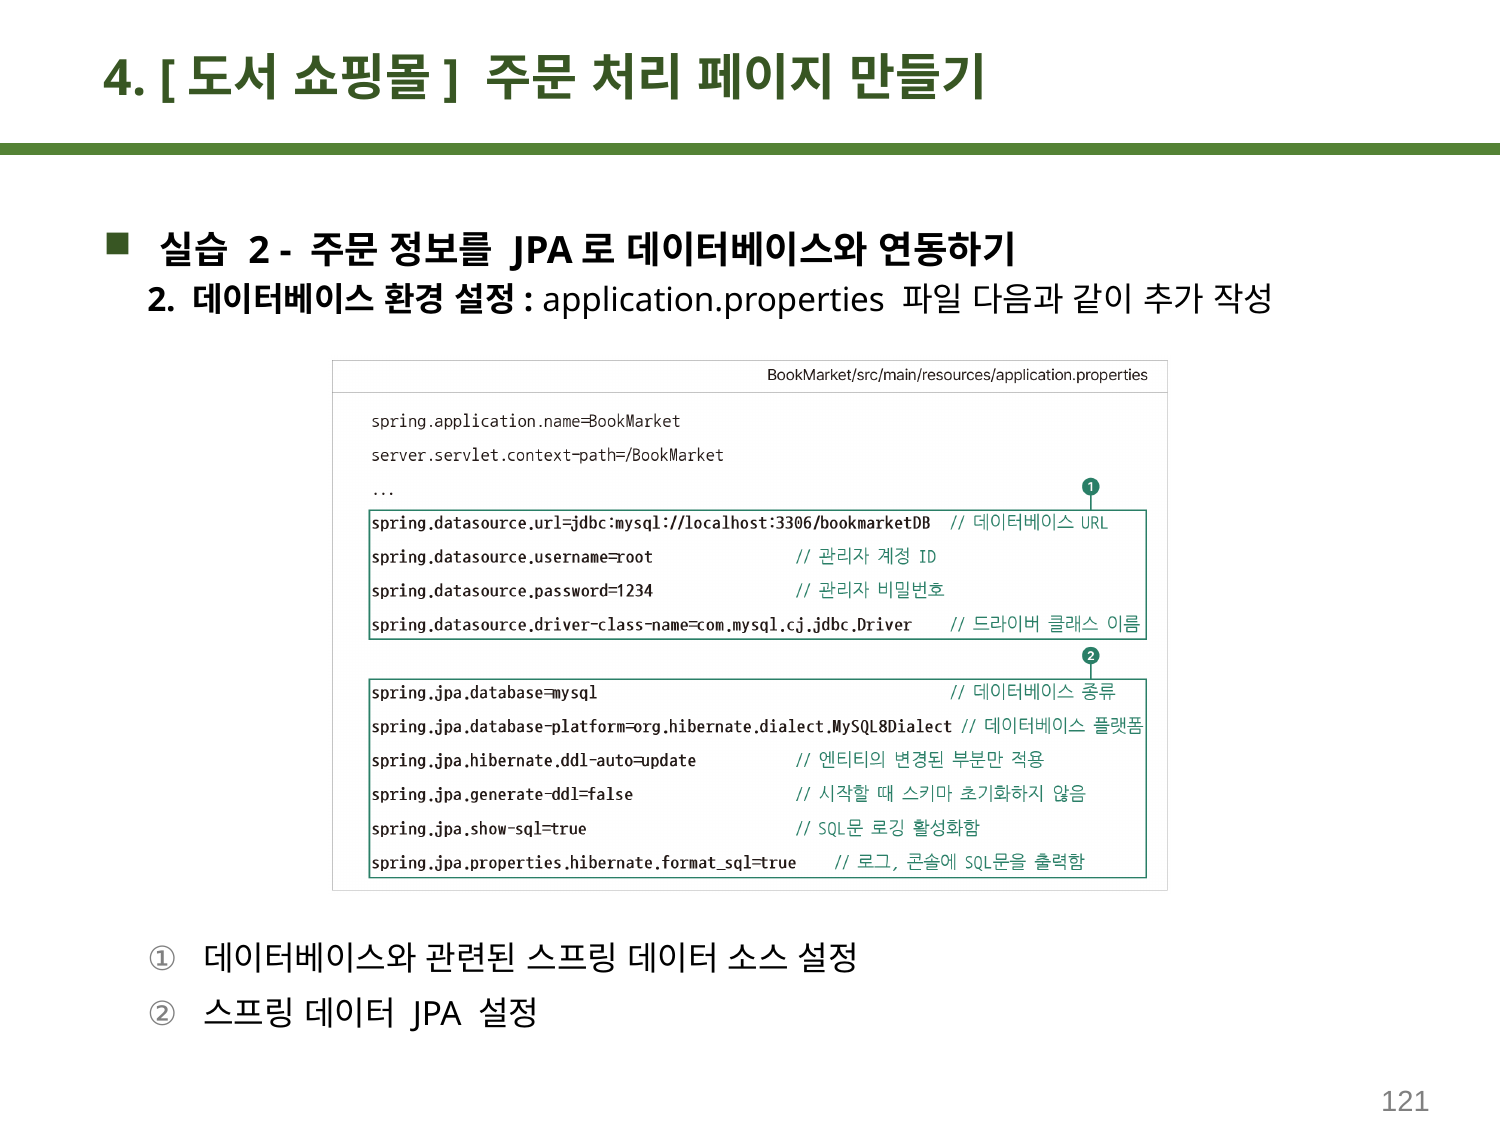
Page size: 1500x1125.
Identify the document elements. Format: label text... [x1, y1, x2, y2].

picture [328, 355, 1172, 895]
title 4. [도서 쇼핑몰] 주문 처리 페이지 만들기 [88, 30, 1447, 121]
list 실습 2 - 주문 정보를 JPA로 데이터베이스와 연동하기 2. 데이터베이스 환경 설정: application.properties 파일 다음과 같이 추가 작성 데이터베이스와 관련된 스프링 데이터 소스 설정 스프링 데이터 JPA 설정 [88, 196, 1423, 1083]
